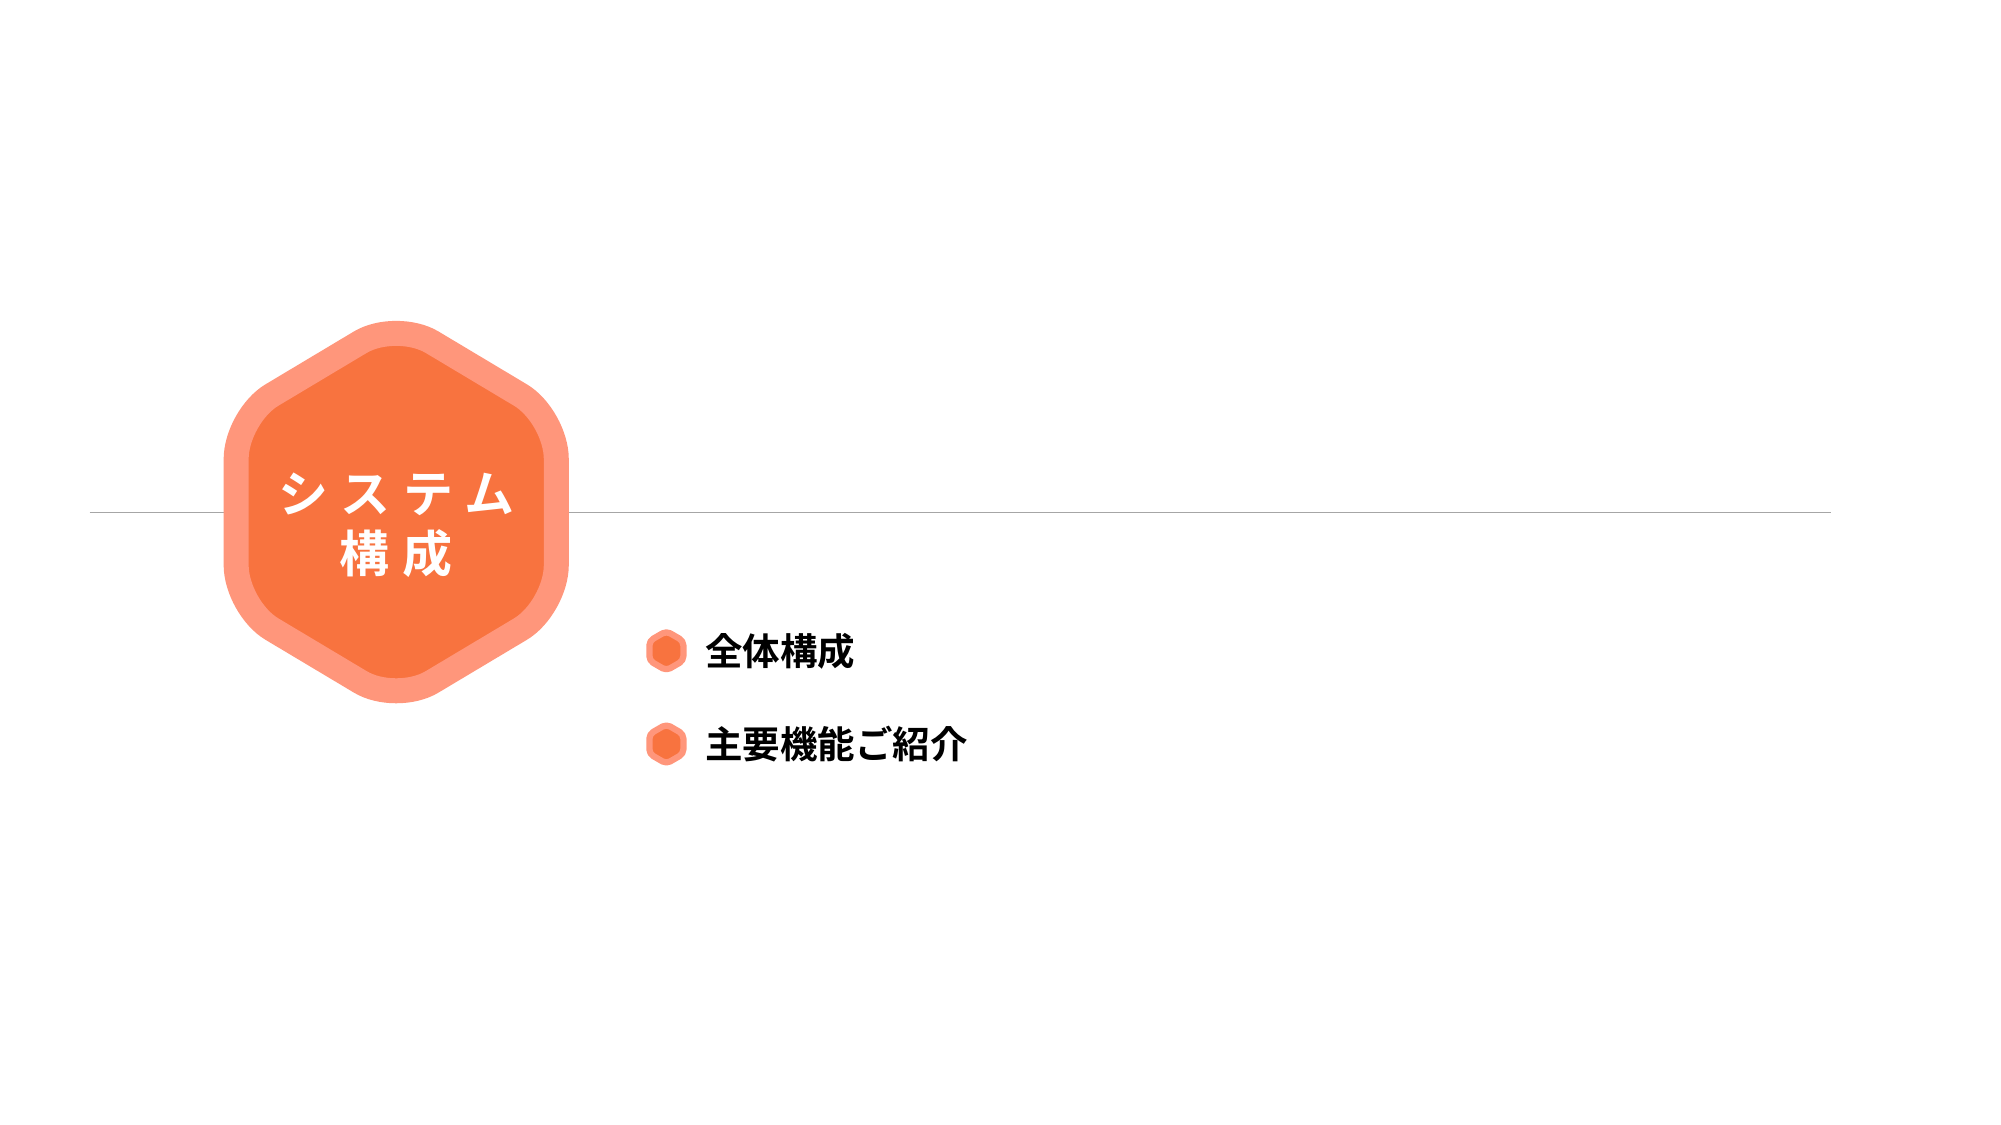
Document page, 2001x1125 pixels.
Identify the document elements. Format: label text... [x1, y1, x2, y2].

text_box システム 構成 [214, 513, 578, 590]
text_box 主要機能ご紹介 [690, 713, 1310, 774]
text_box システム 構成 [214, 454, 578, 512]
text_box [236, 333, 557, 454]
text_box [649, 725, 684, 763]
text_box [649, 632, 684, 670]
text_box 全体構成 [690, 620, 974, 681]
text_box [241, 590, 552, 691]
